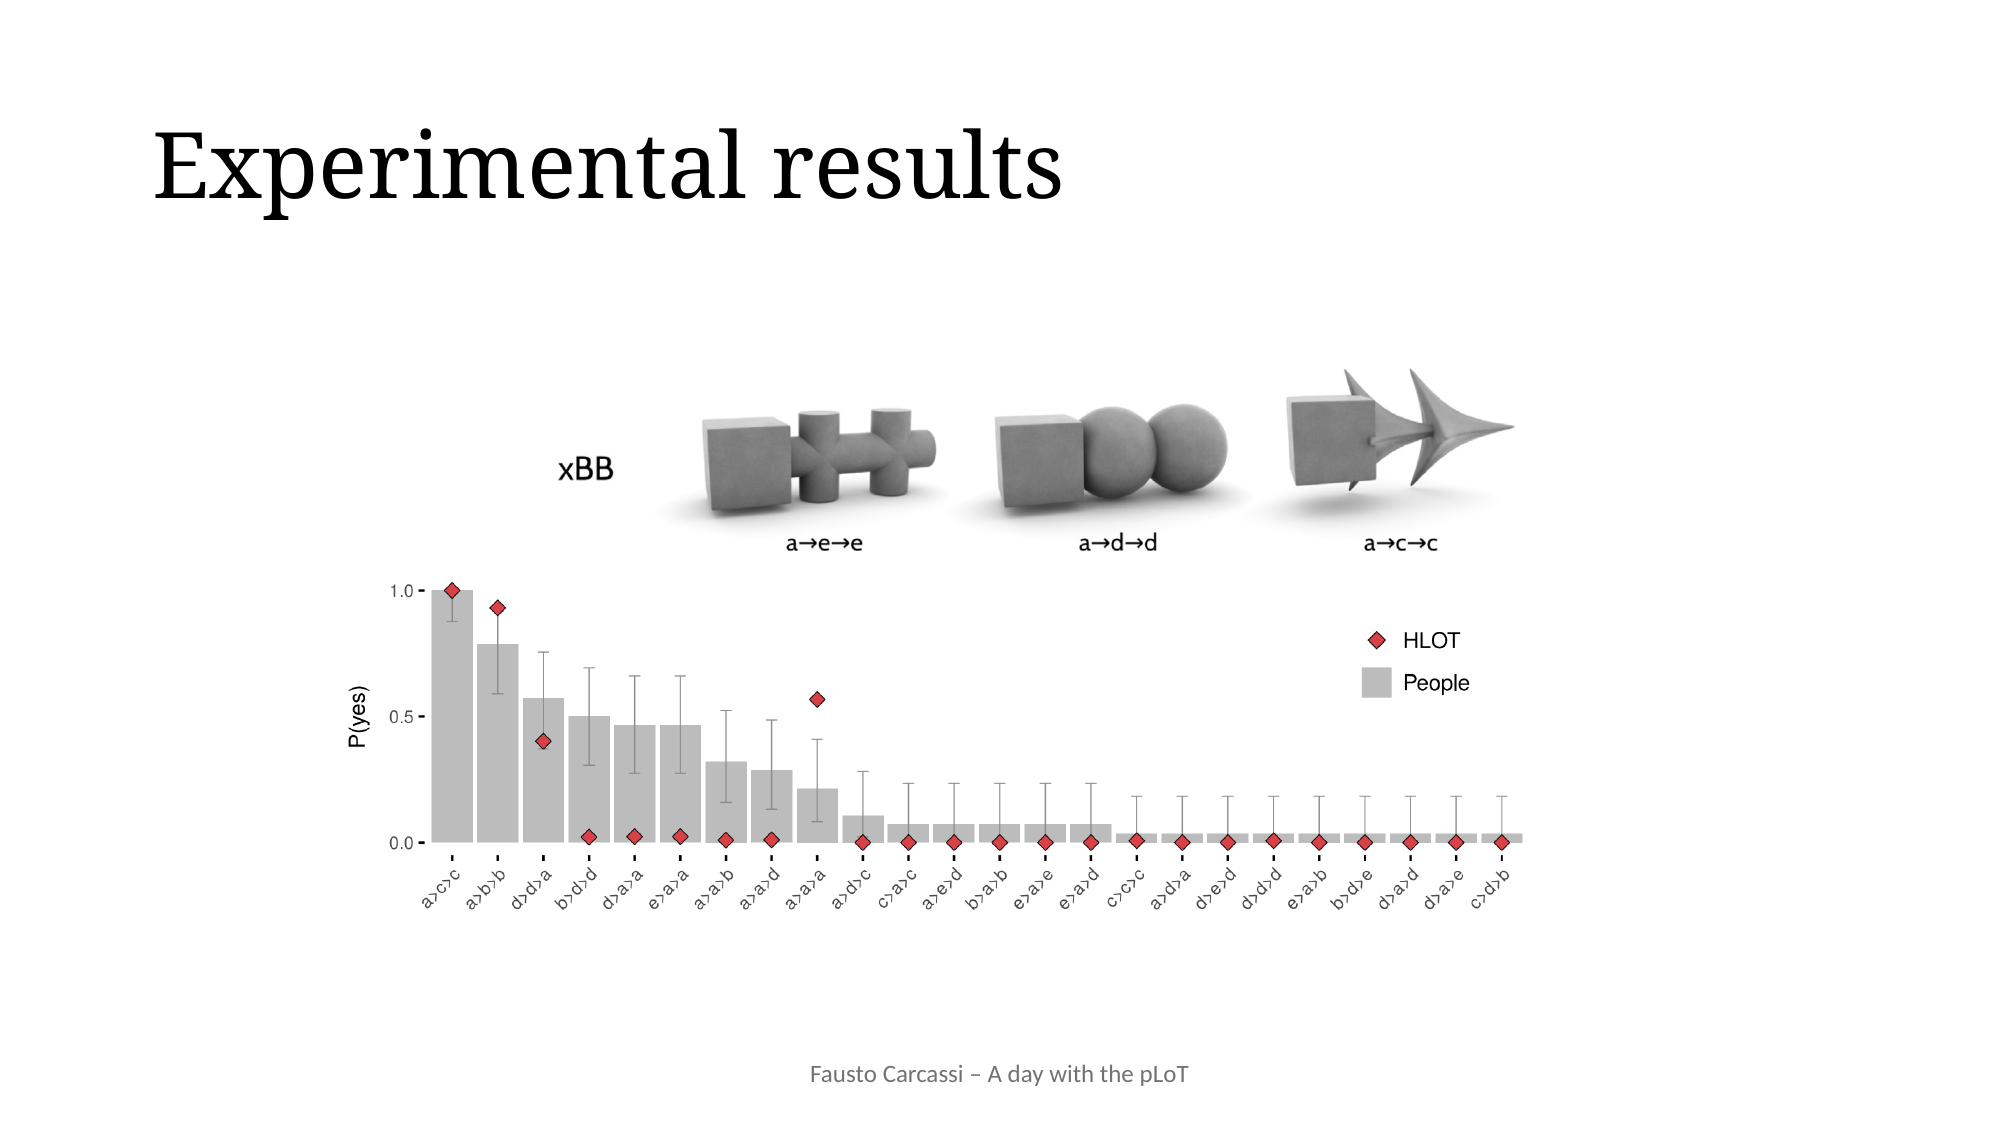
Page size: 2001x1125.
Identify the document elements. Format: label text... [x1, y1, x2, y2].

title Experimental results [137, 59, 1863, 278]
picture [316, 348, 1573, 930]
footer Fausto Carcassi – A day with the pLoT [662, 1042, 1338, 1103]
